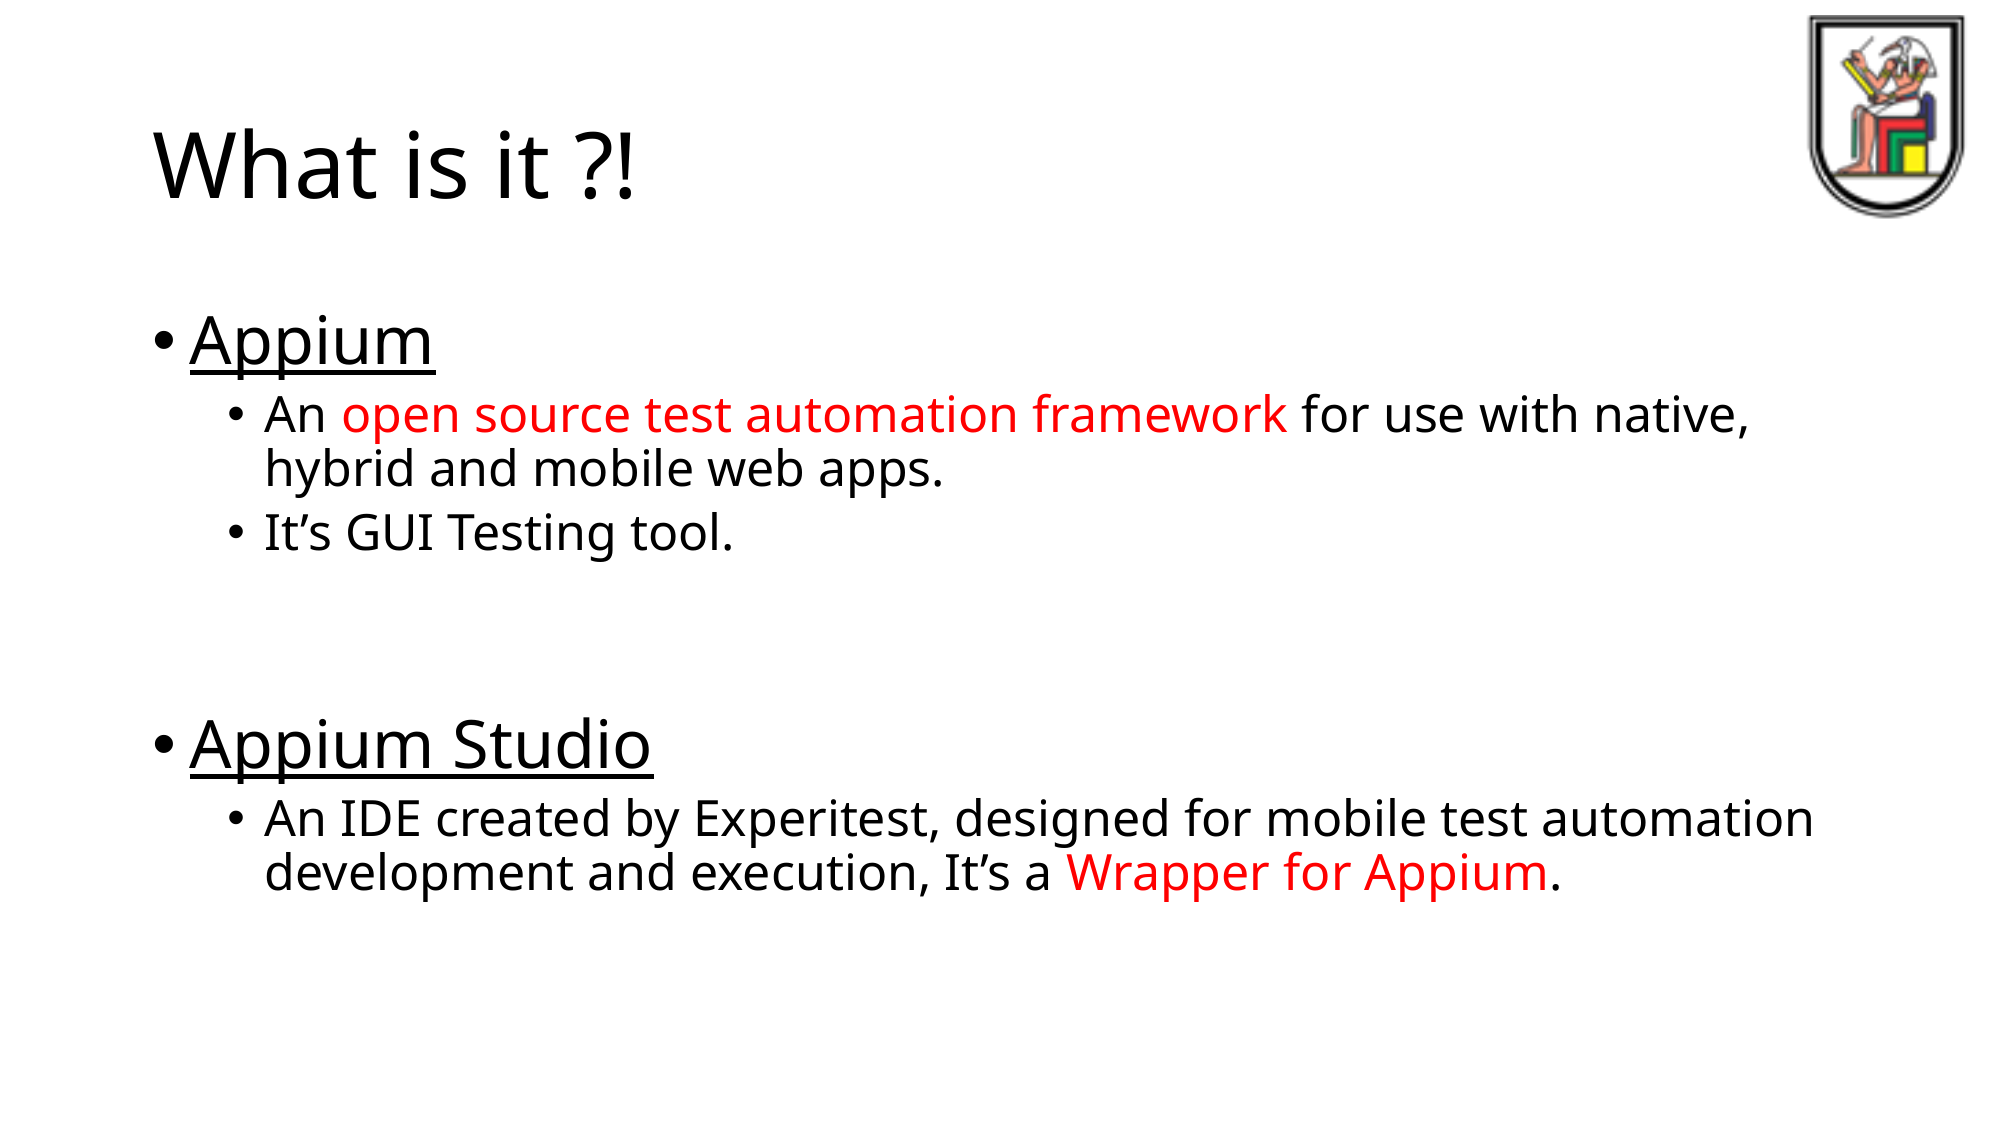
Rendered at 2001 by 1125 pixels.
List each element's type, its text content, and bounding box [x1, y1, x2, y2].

picture [1800, 15, 1973, 241]
list Appium An open source test automation framework for use with native, hybrid and mobile web apps. It’s GUI Testing tool. Appium Studio An IDE created by Experitest, designed for mobile test automation development and execution, It’s a Wrapper for Appium. [137, 299, 1863, 1014]
title What is it ?! [137, 59, 1863, 278]
